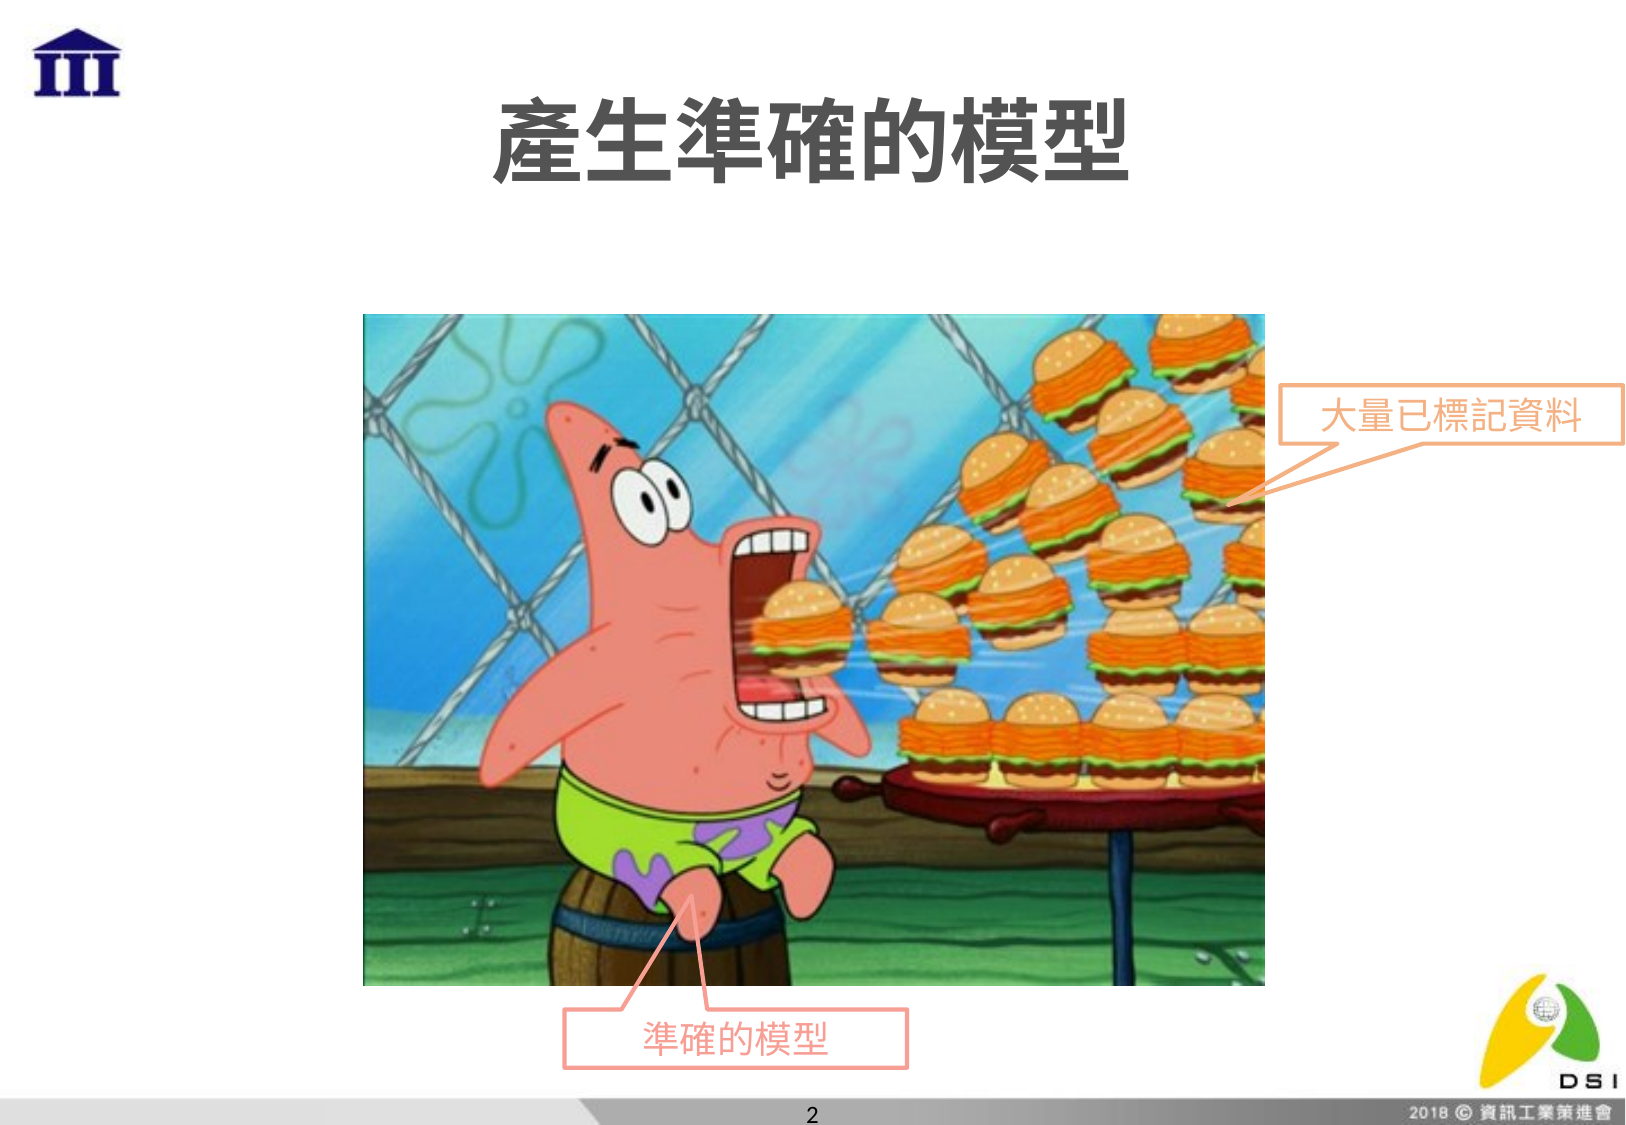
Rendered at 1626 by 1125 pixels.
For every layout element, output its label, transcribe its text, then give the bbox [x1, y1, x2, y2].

text_box 大量已標記資料 [1270, 383, 1625, 494]
title 產生準確的模型 [81, 45, 1544, 233]
text_box 準確的模型 [562, 995, 910, 1070]
picture [0, 0, 1626, 1125]
slide_number 2 [622, 1105, 1003, 1121]
